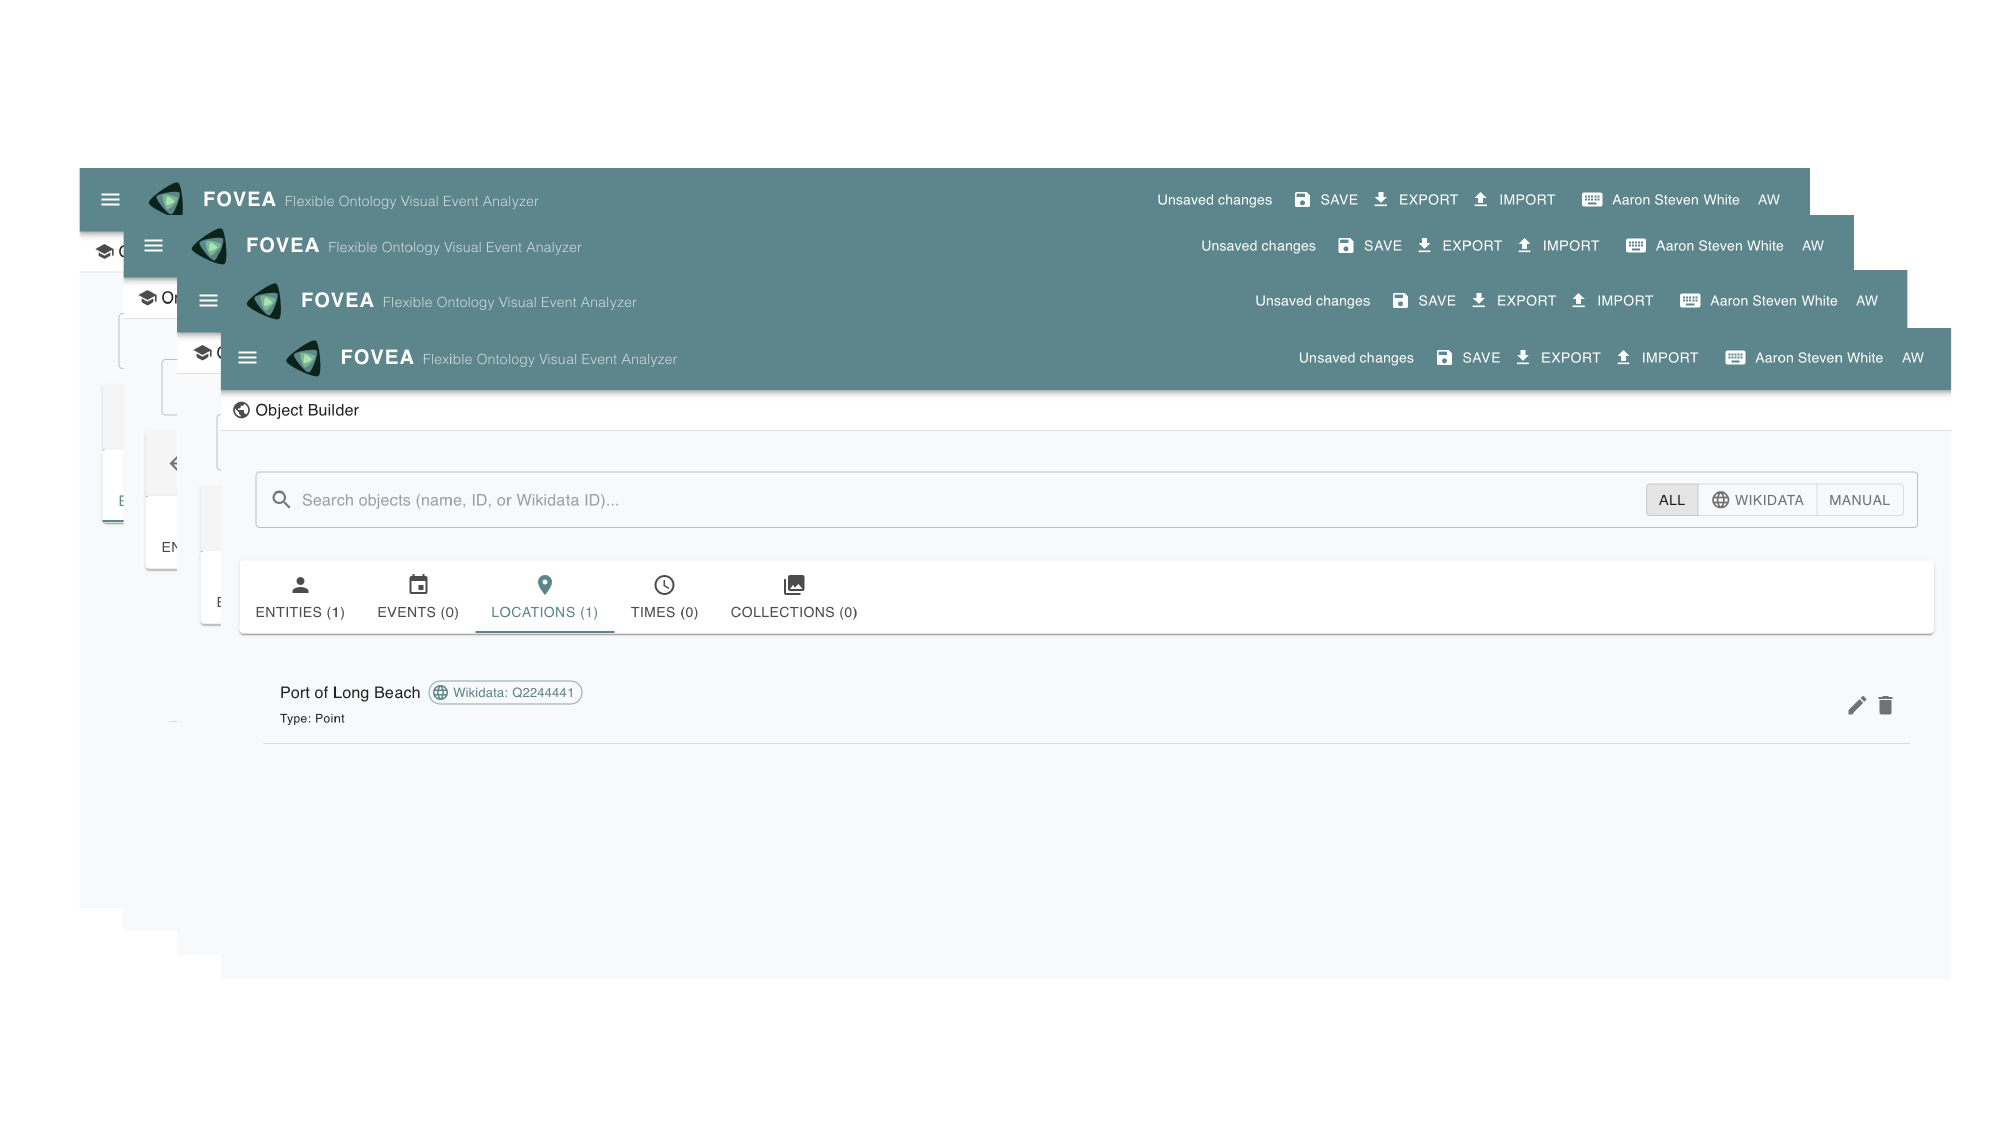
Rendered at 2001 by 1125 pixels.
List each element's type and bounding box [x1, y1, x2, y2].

picture [79, 167, 1952, 979]
